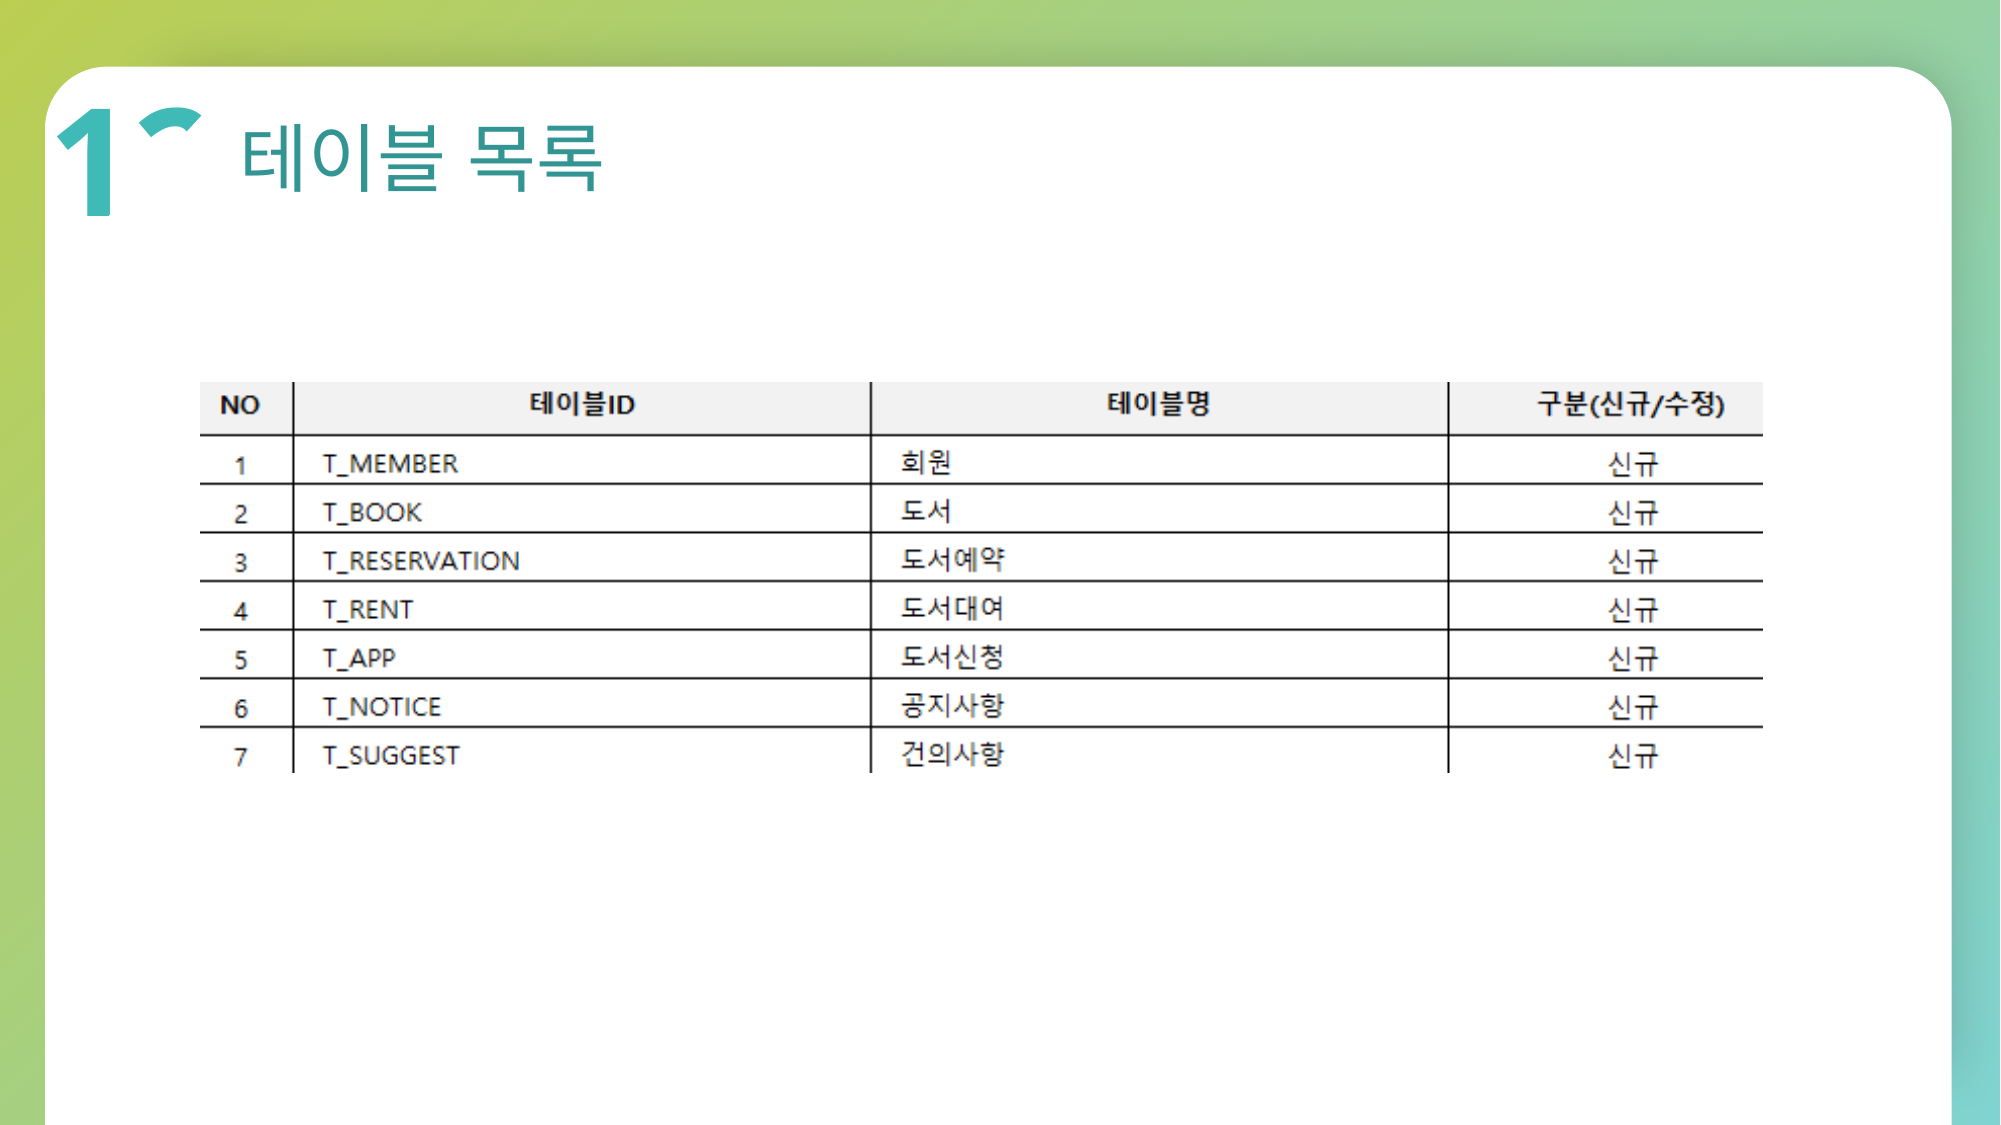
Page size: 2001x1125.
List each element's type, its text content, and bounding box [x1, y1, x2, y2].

picture [200, 382, 1763, 773]
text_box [0, 66, 297, 285]
text_box [44, 65, 1953, 1125]
text_box 테이블 목록 [297, 104, 982, 209]
